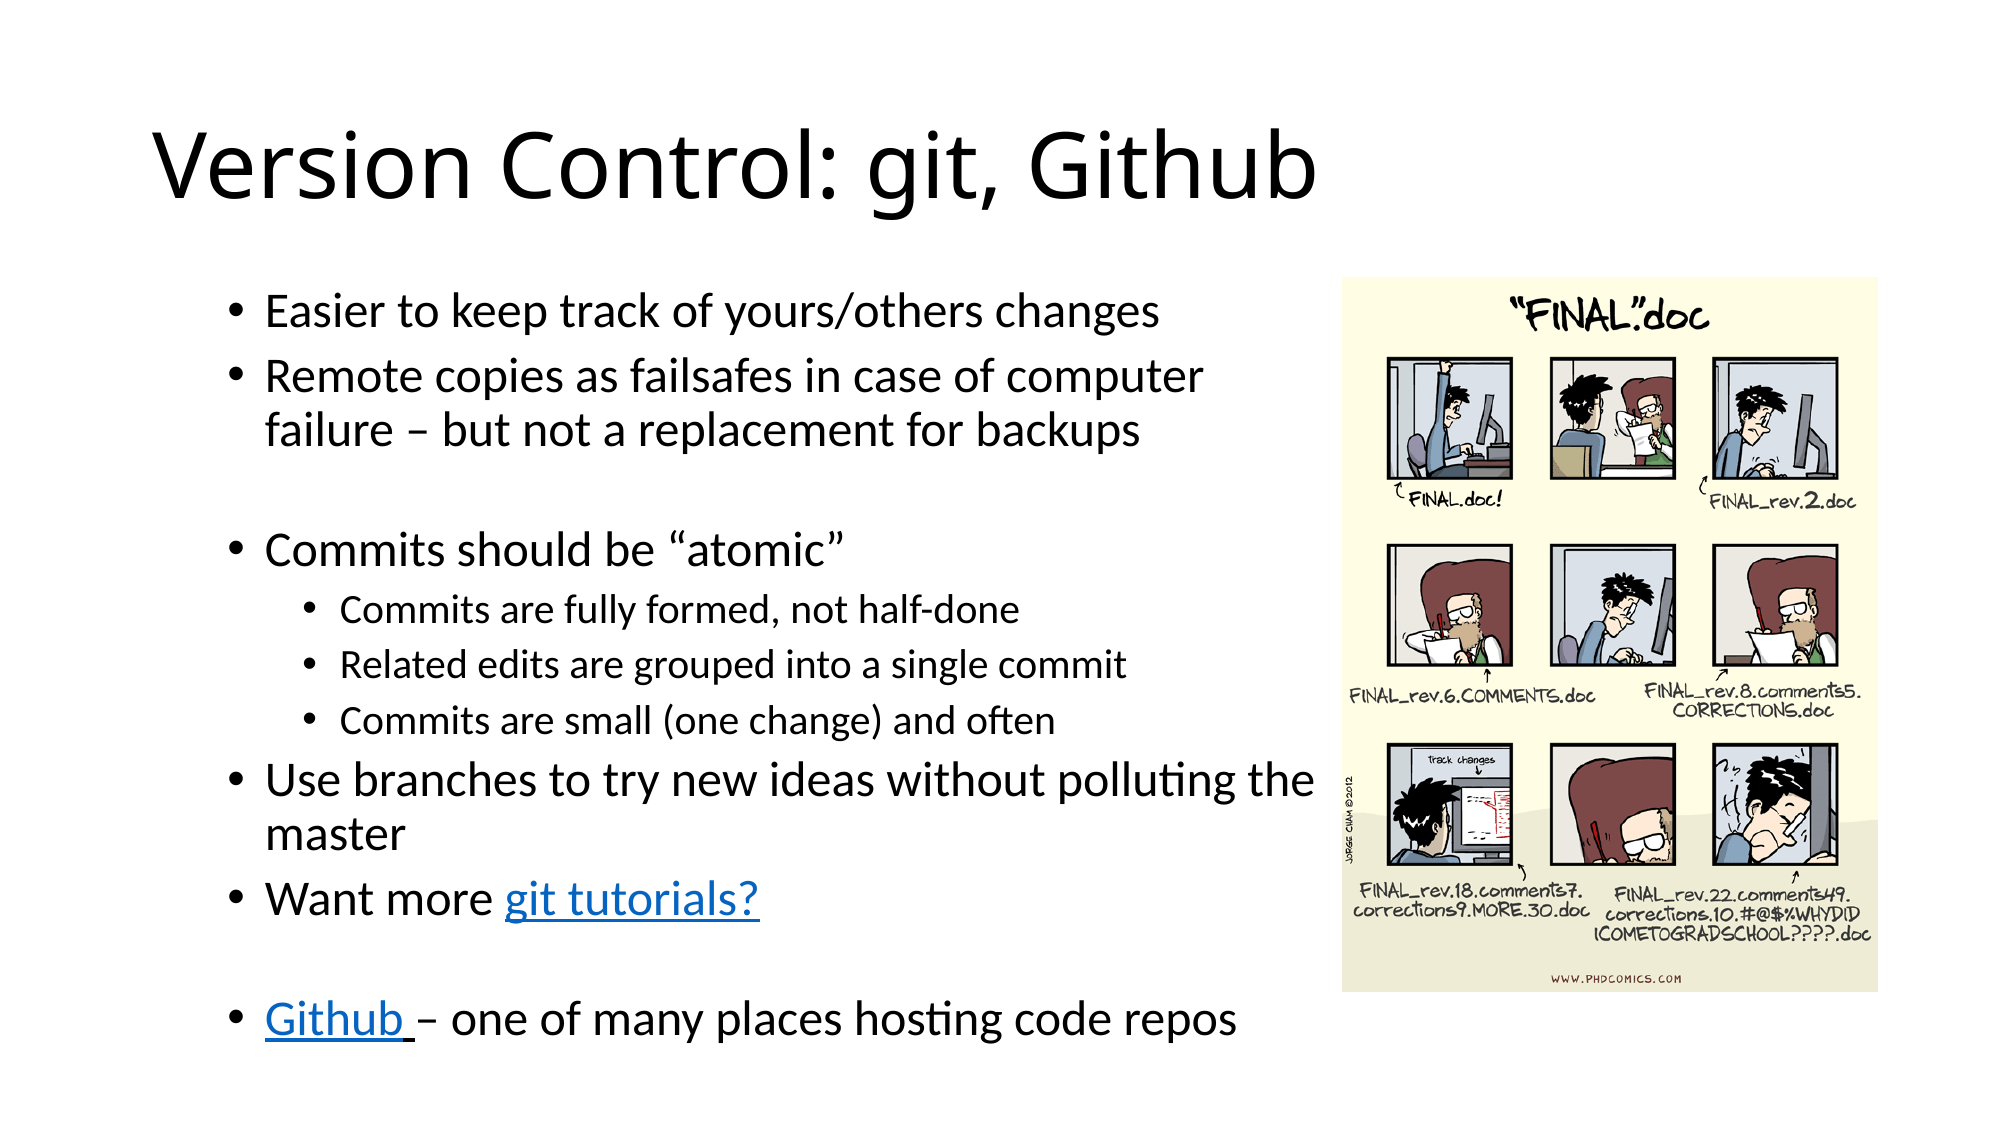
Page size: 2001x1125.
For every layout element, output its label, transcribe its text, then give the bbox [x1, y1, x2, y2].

text_box Easier to keep track of yours/others changes Remote copies as failsafes in case of computer failure – but not a replacement for backups Commits should be “atomic” Commits are fully formed, not half-done Related edits are grouped into a single commit Commits are small (one change) and often Use branches to try new ideas without polluting the master Want more git tutorials? Github – one of many places hosting code repos [137, 277, 1343, 1085]
title Version Control: git, Github [137, 59, 1863, 277]
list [1342, 277, 1878, 992]
